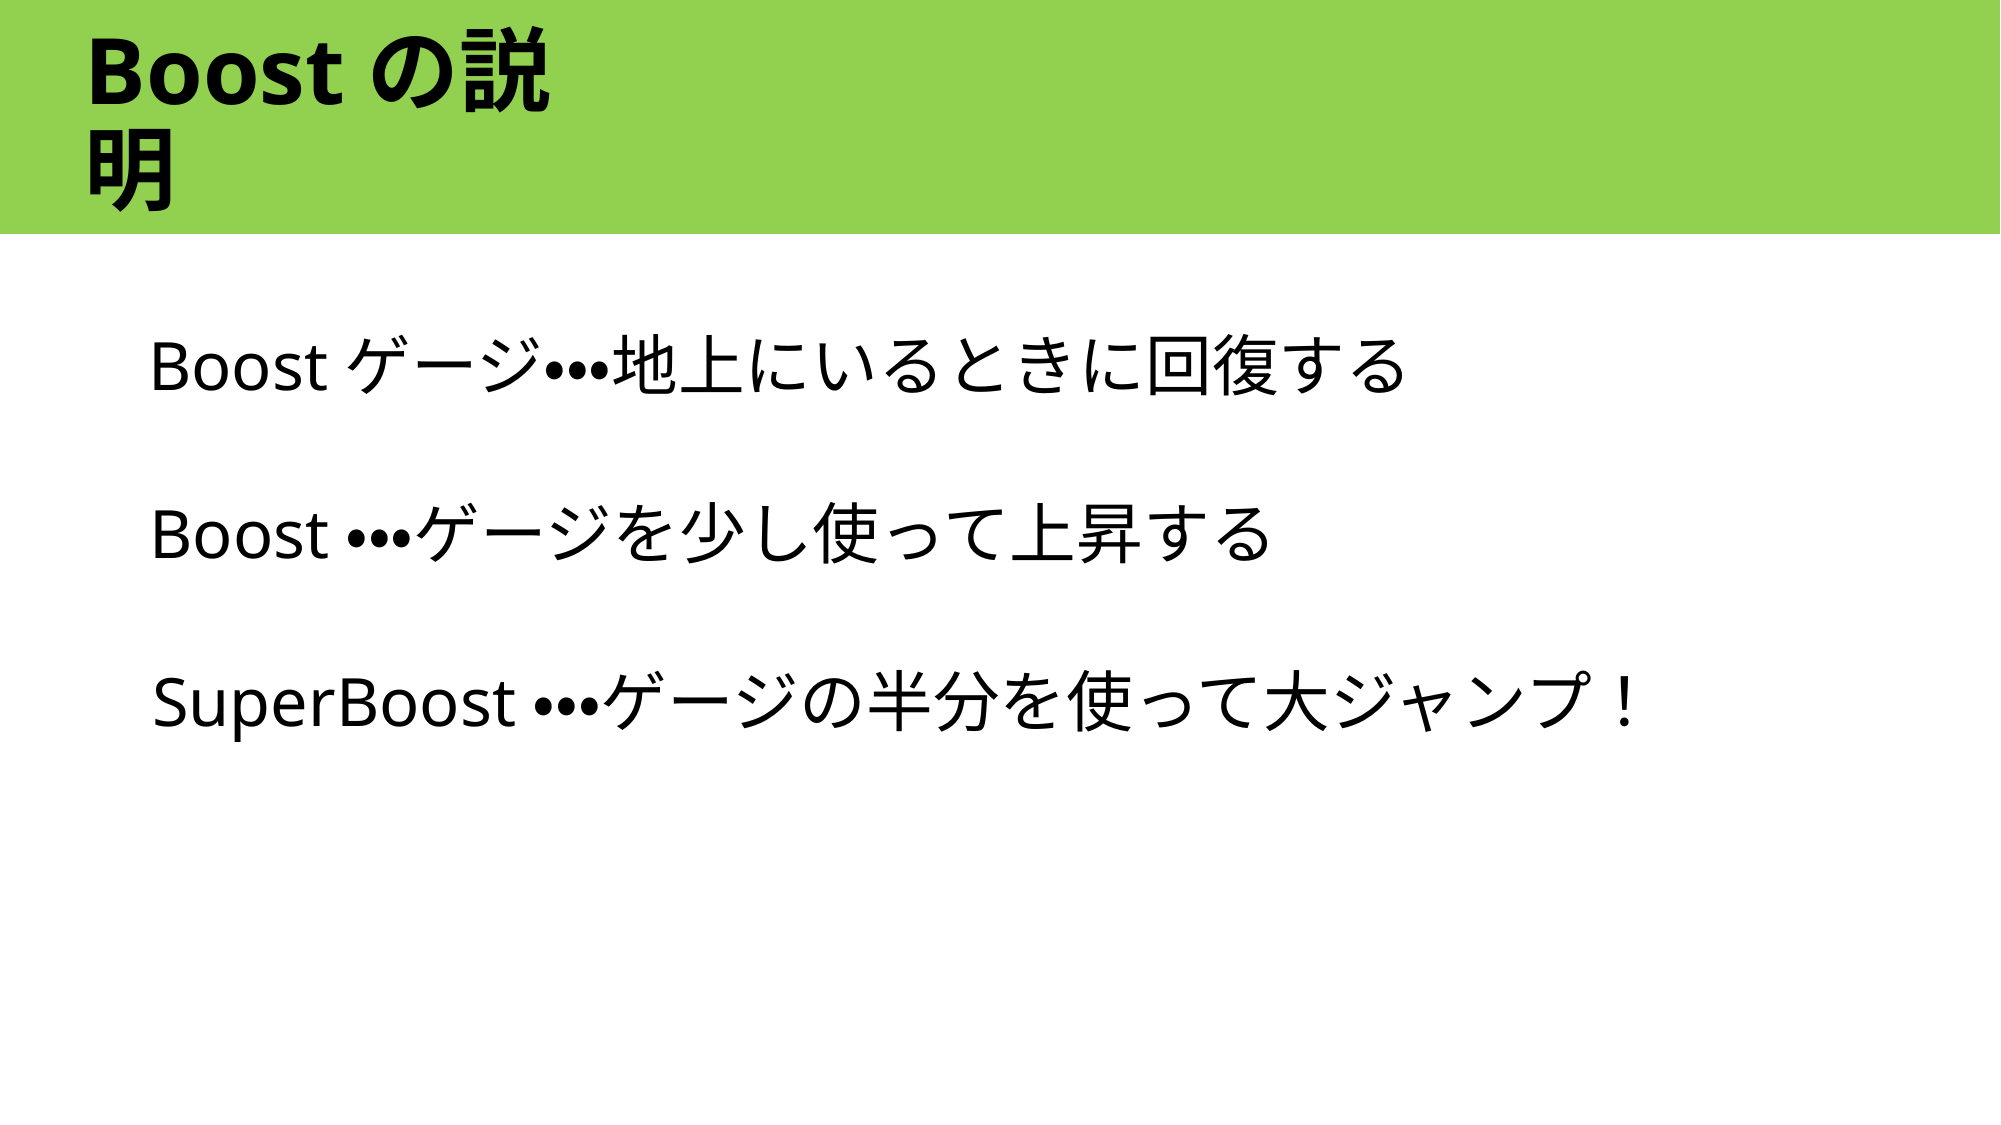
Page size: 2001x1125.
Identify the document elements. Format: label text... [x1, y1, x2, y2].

text_box Boostゲージ・・・地上にいるときに回復する [133, 316, 1428, 412]
text_box [0, 0, 2000, 234]
text_box SuperBoost・・・ゲージの半分を使って大ジャンプ！ [137, 652, 1675, 747]
title Boostの説明 [69, 15, 657, 234]
text_box Boost・・・ゲージを少し使って上昇する [134, 484, 1293, 580]
